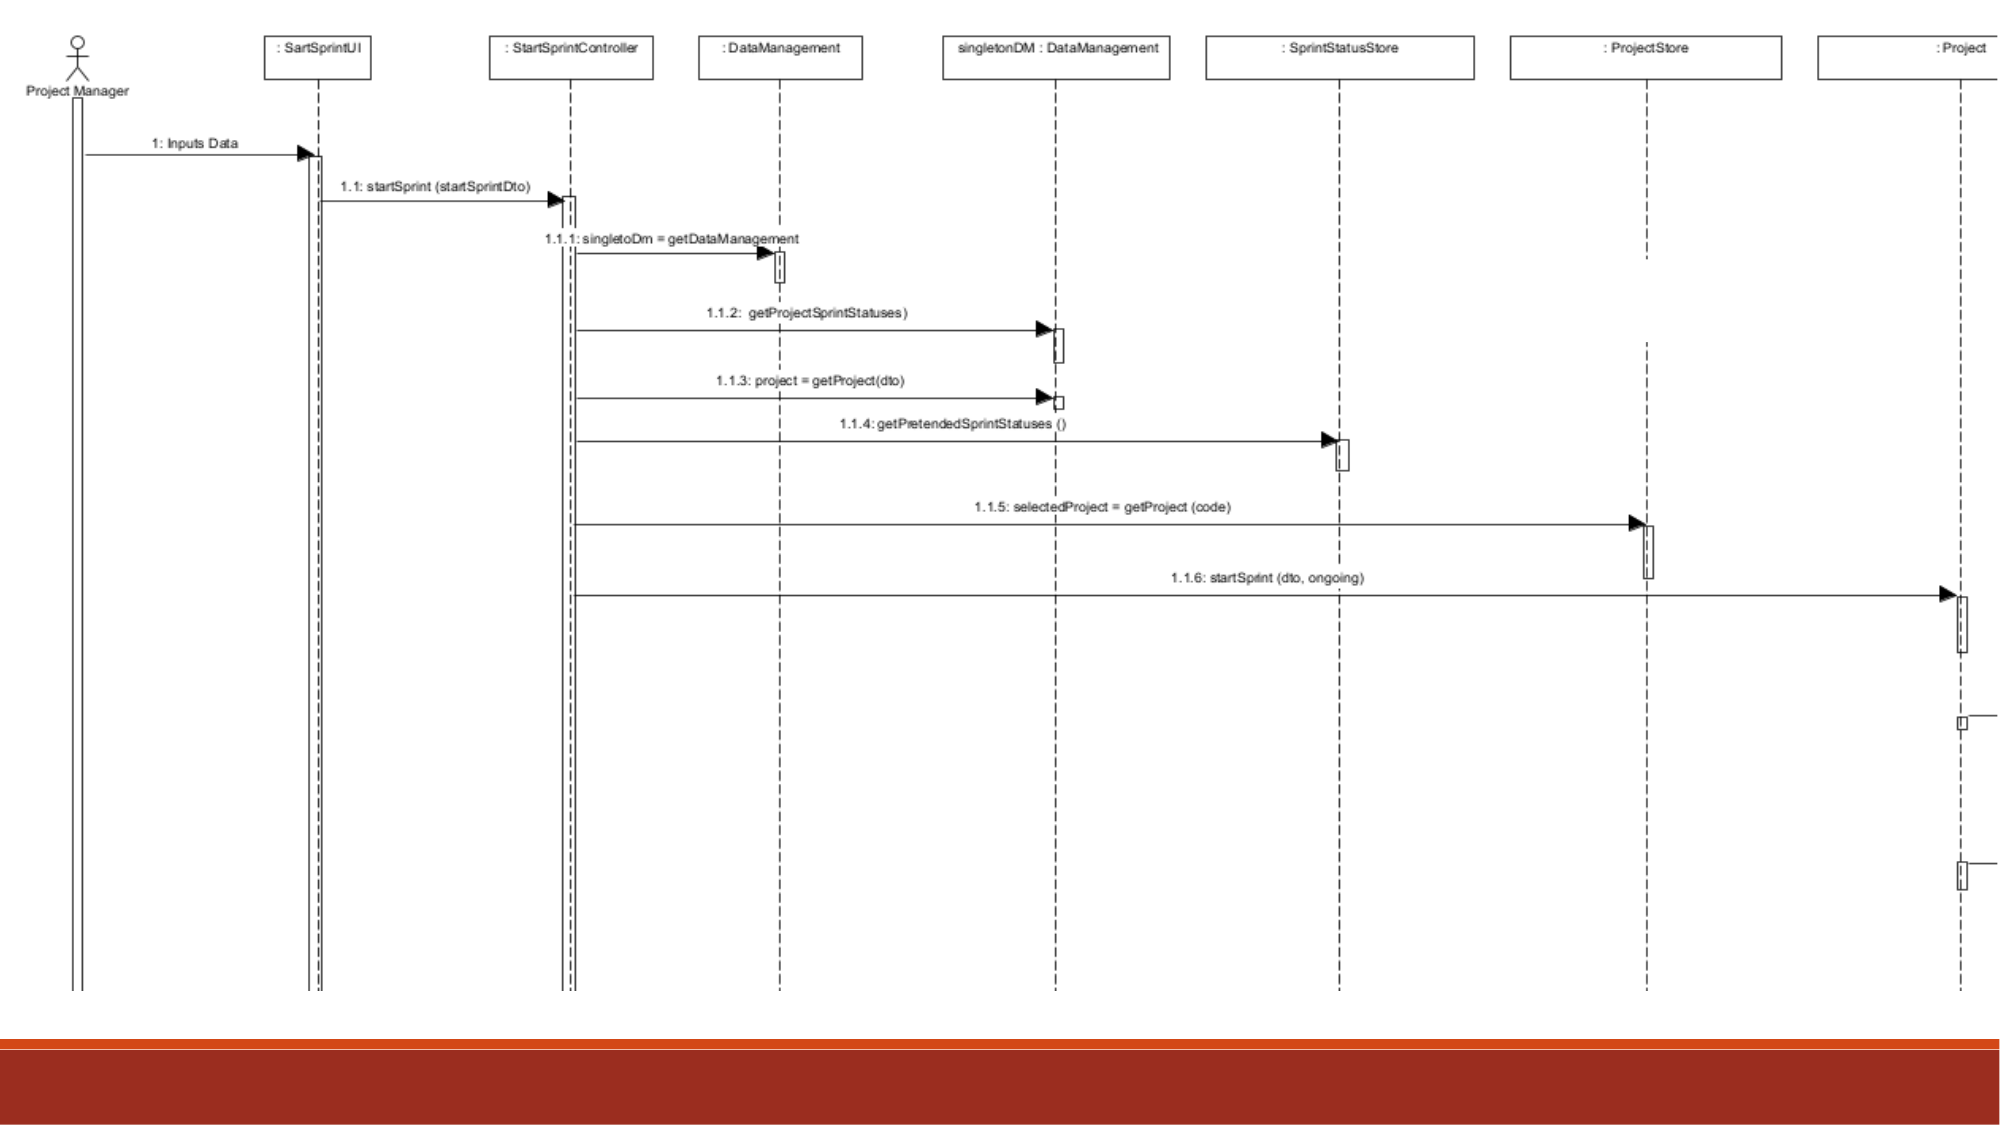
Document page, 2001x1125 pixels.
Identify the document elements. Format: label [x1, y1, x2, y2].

picture [13, 34, 1998, 991]
